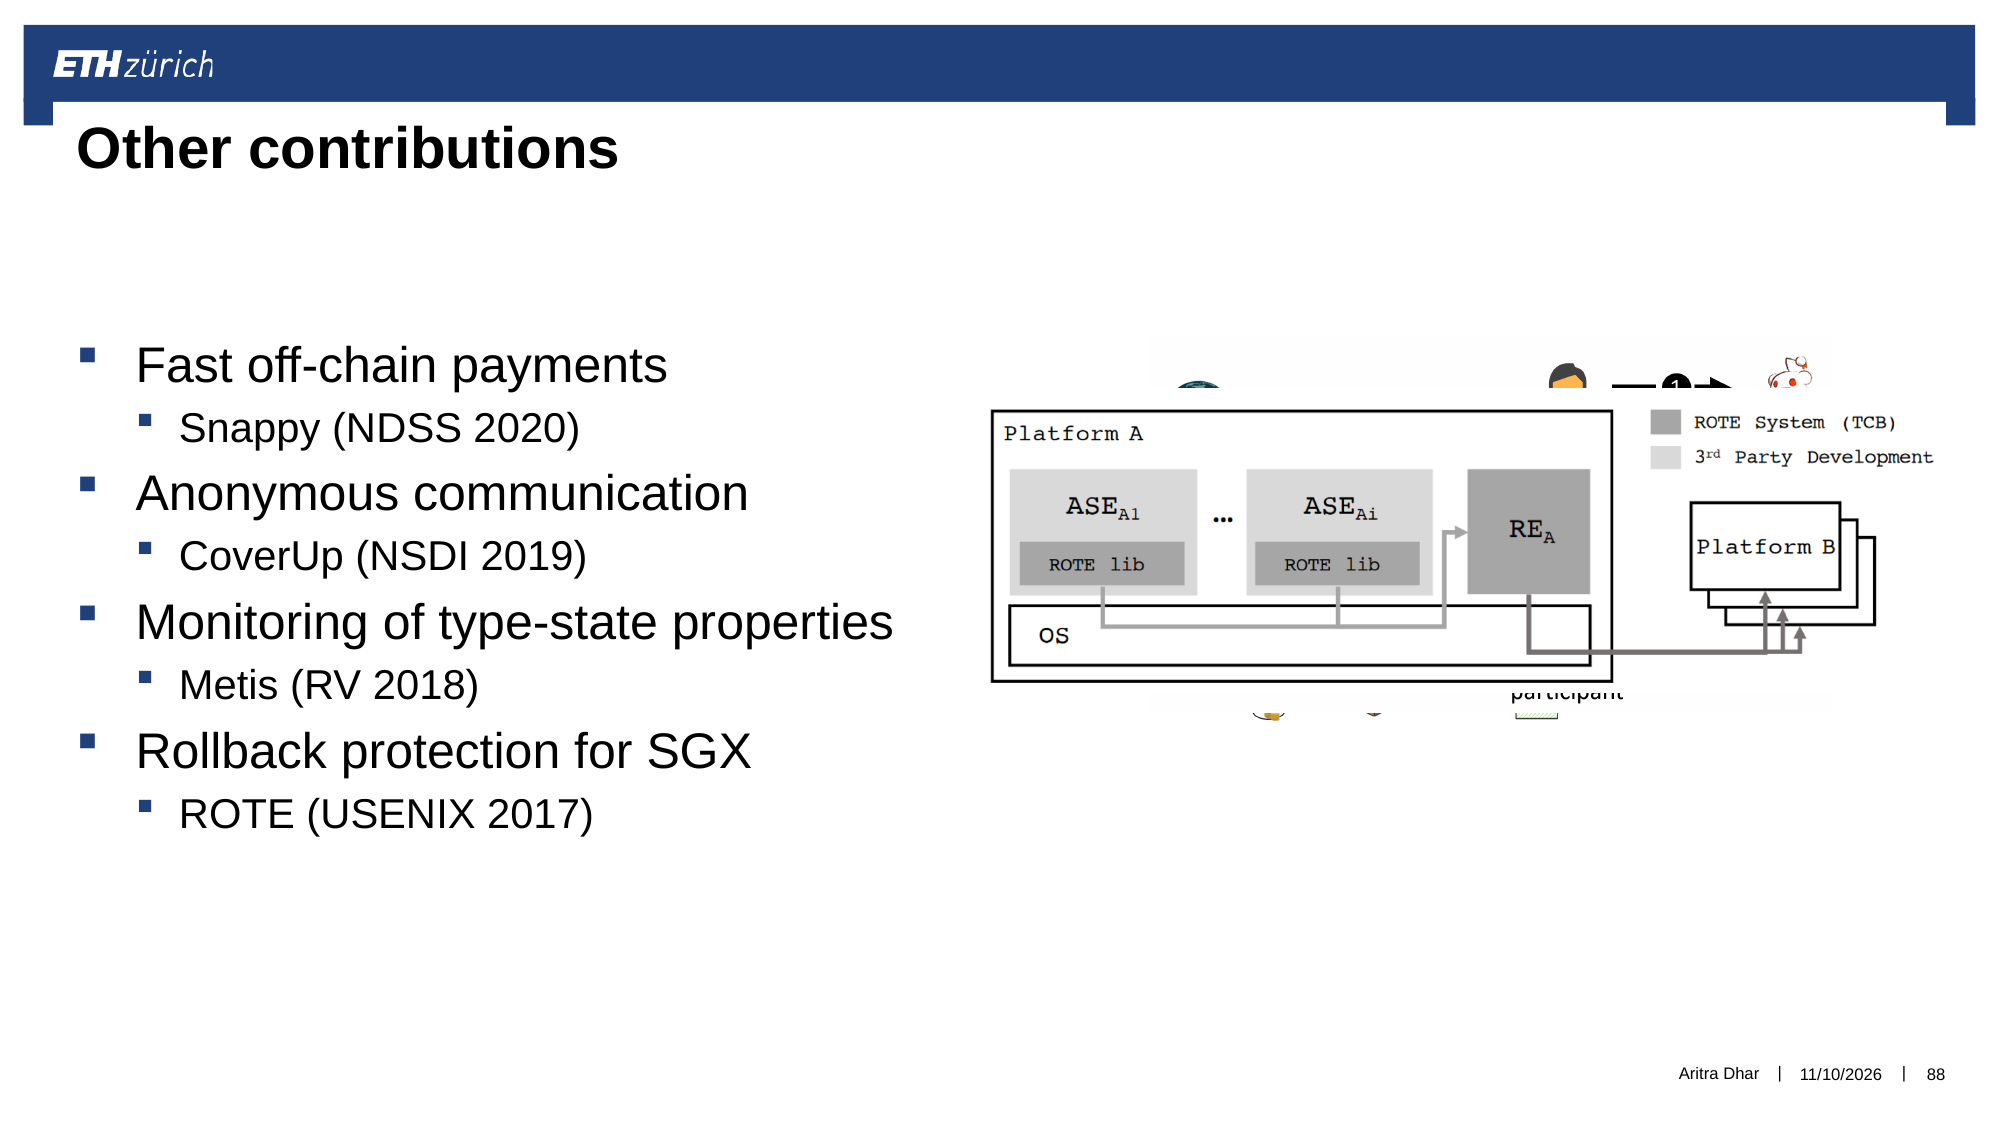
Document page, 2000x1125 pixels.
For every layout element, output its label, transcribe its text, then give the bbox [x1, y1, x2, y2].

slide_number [1790, 1034, 1892, 1112]
list Fast off-chain payments Snappy (NDSS 2020) Anonymous communication CoverUp (NSDI 2019) Monitoring of type-state properties Metis (RV 2018) Rollback protection for SGX ROTE (USENIX 2017) [53, 332, 1946, 1023]
slide_number 88 [1906, 1034, 1966, 1112]
title Other contributions [53, 101, 1946, 262]
footer Aritra Dhar [999, 1034, 1760, 1111]
picture [984, 324, 1960, 726]
